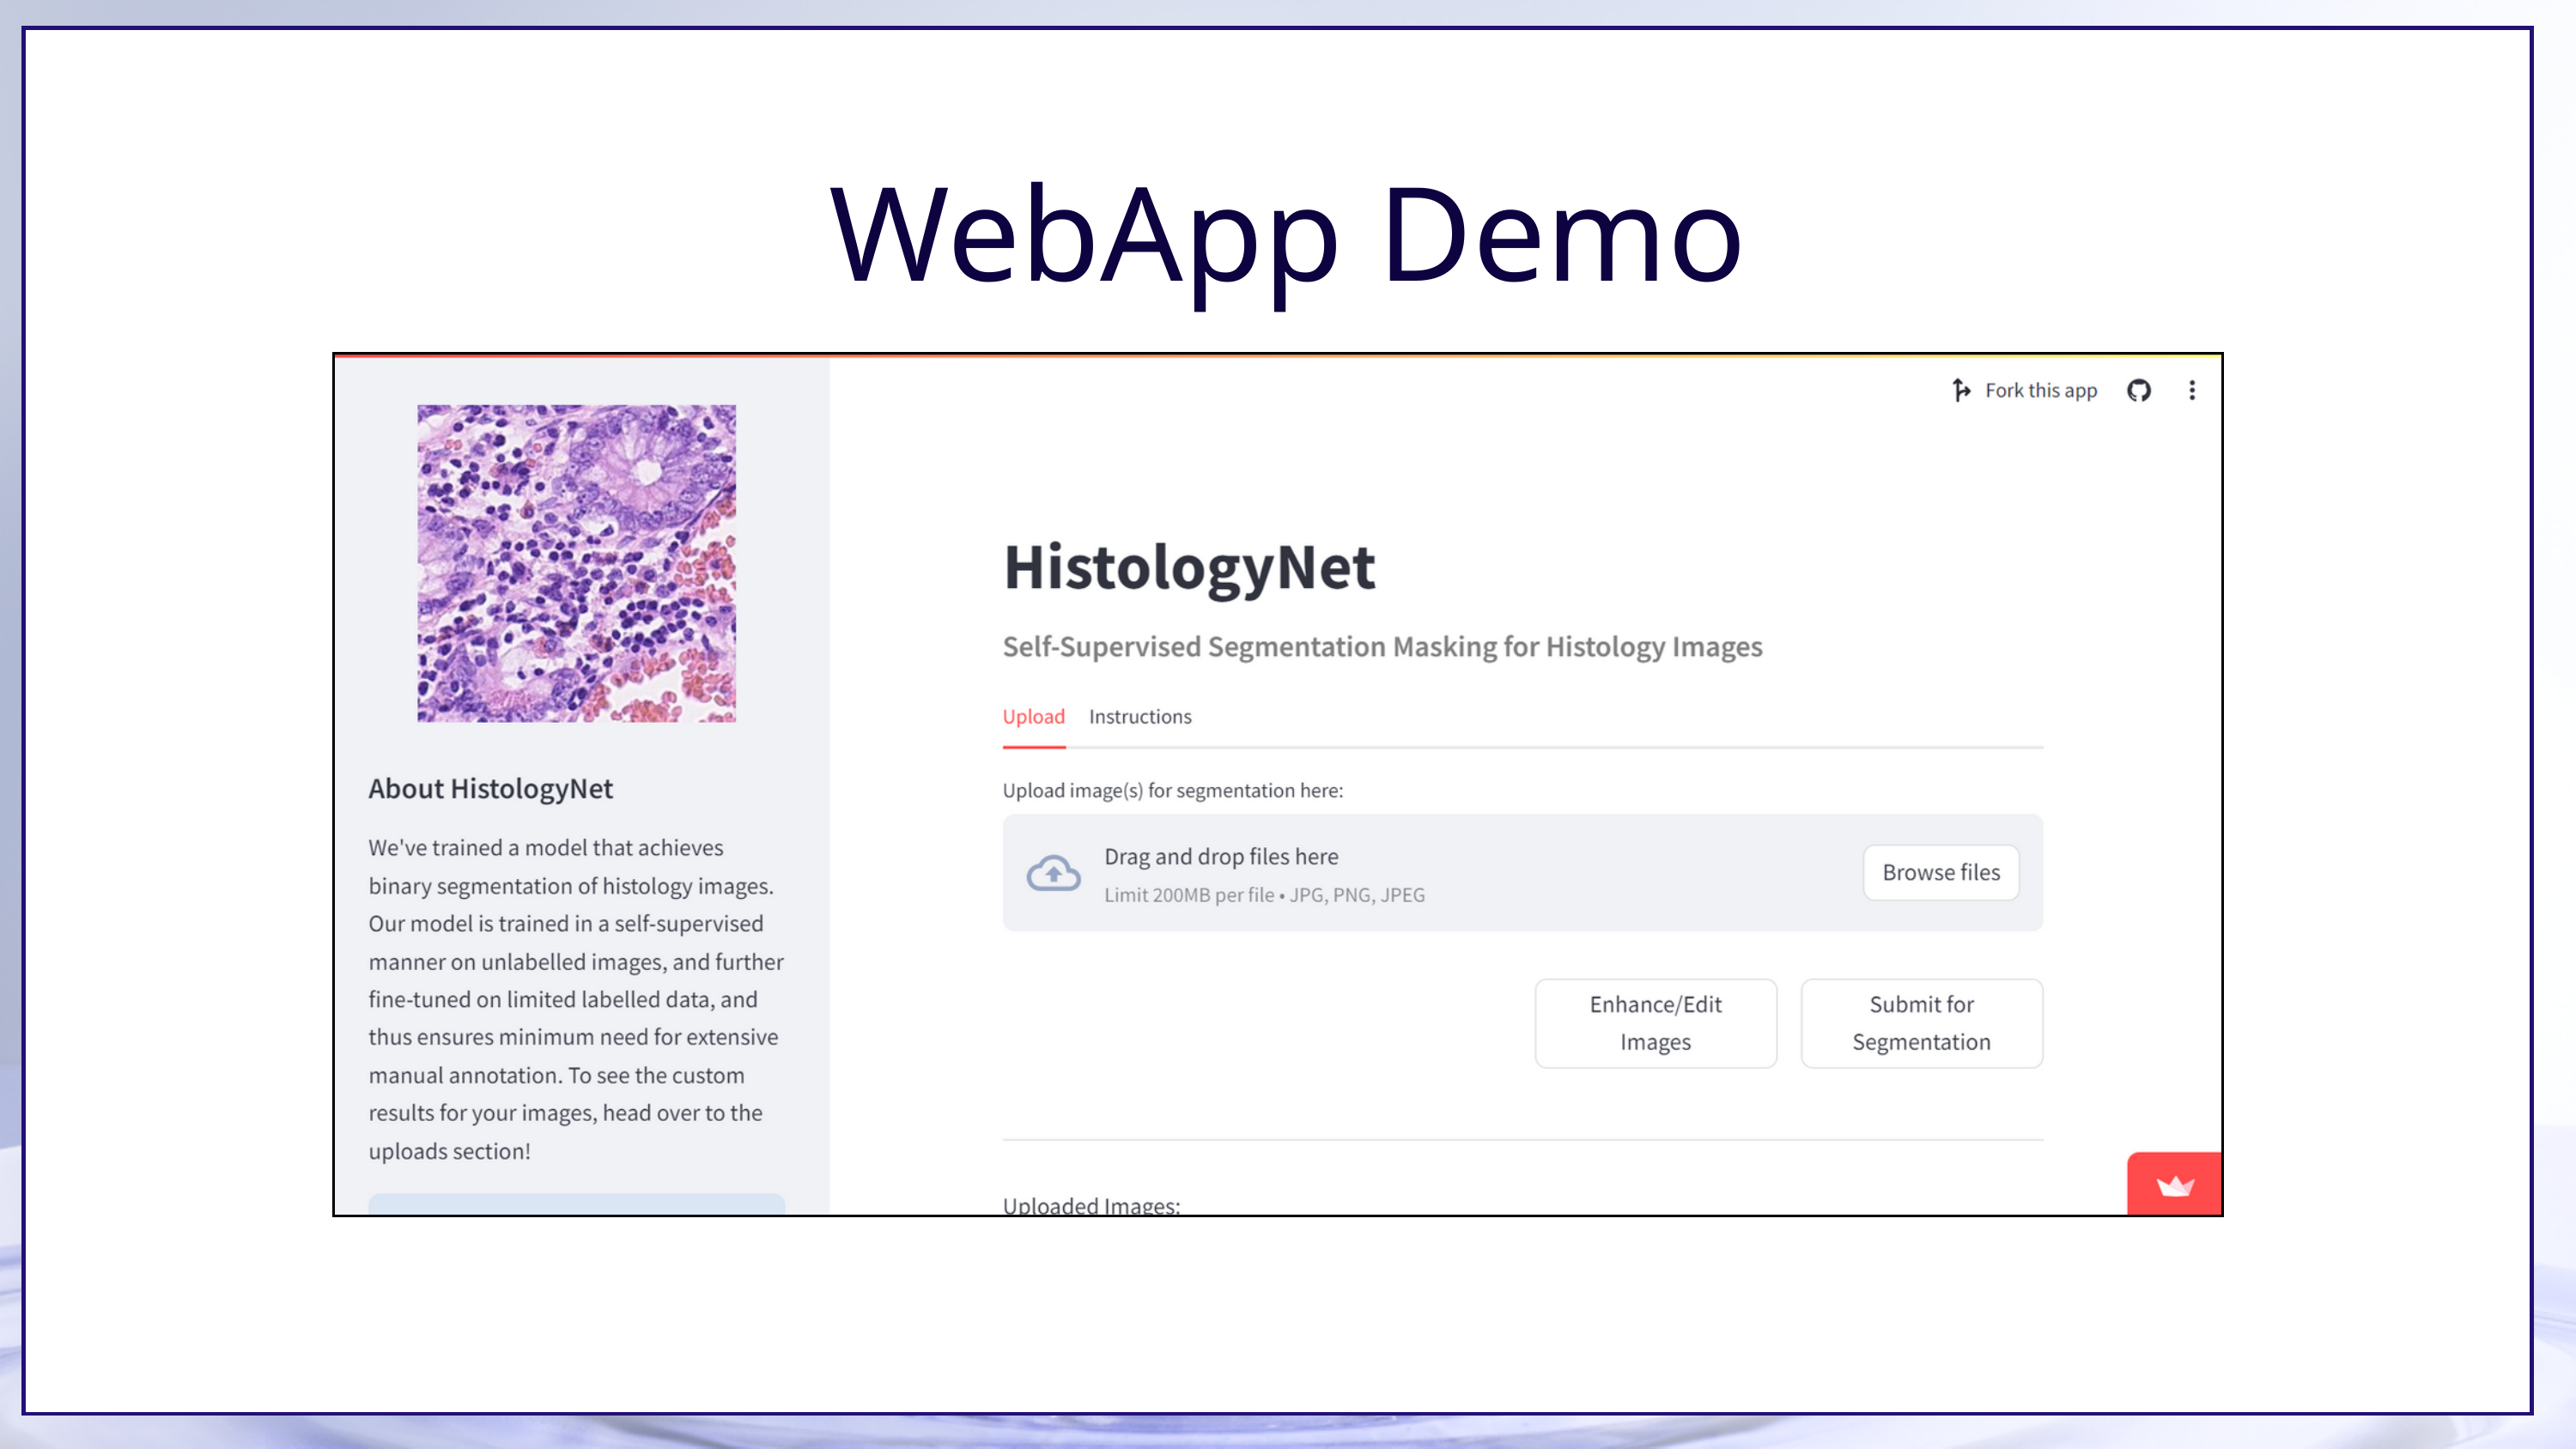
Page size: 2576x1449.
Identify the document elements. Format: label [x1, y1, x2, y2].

text_box [0, 0, 2576, 1449]
text_box [23, 27, 2532, 1415]
